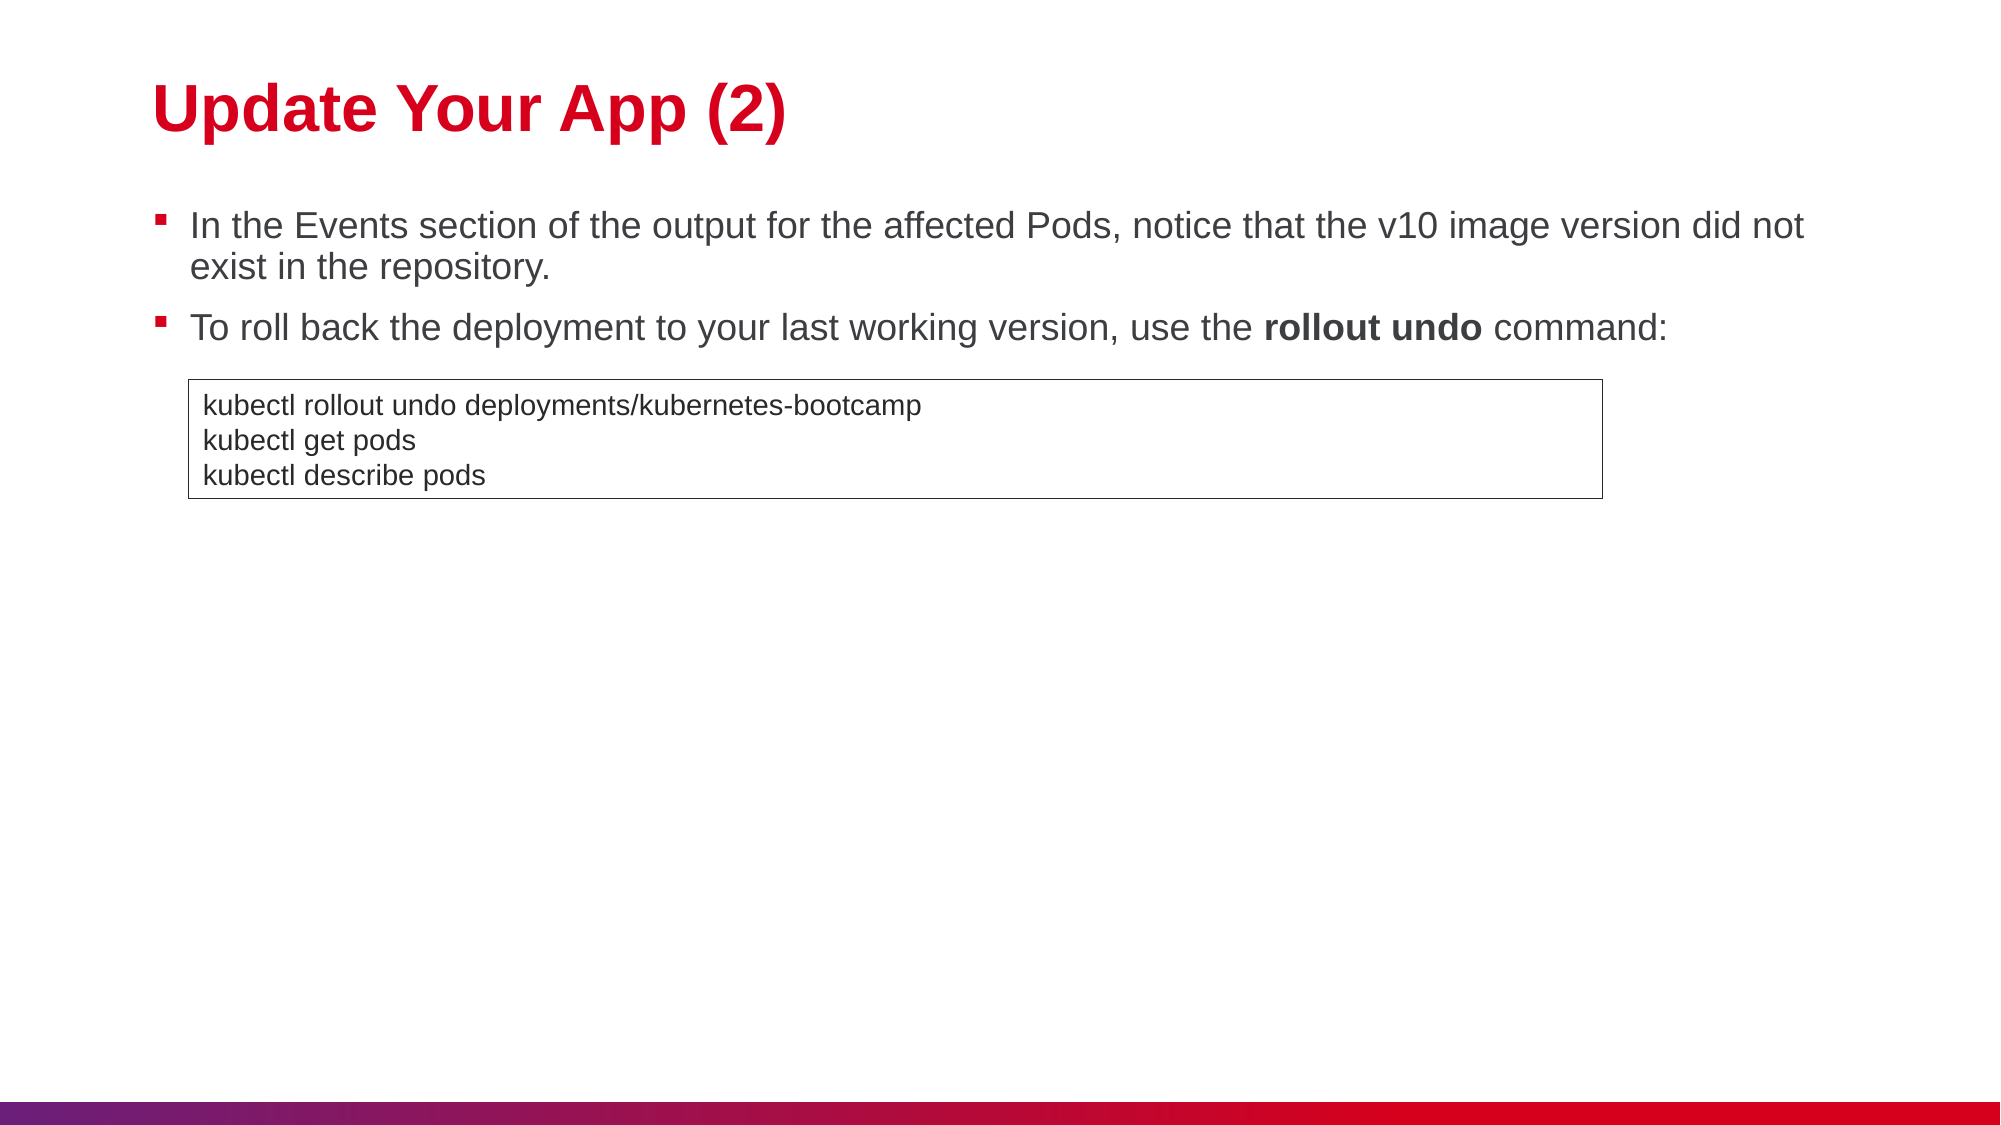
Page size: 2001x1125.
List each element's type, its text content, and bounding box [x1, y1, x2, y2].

title Update Your App (2) [137, 66, 1826, 155]
text_box kubectl rollout undo deployments/kubernetes-bootcamp kubectl get pods kubectl describe pods [188, 379, 1603, 499]
list In the Events section of the output for the affected Pods, notice that the v10 image version did not exist in the repository. To roll back the deployment to your last working version, use the rollout undo command: [137, 198, 1826, 959]
